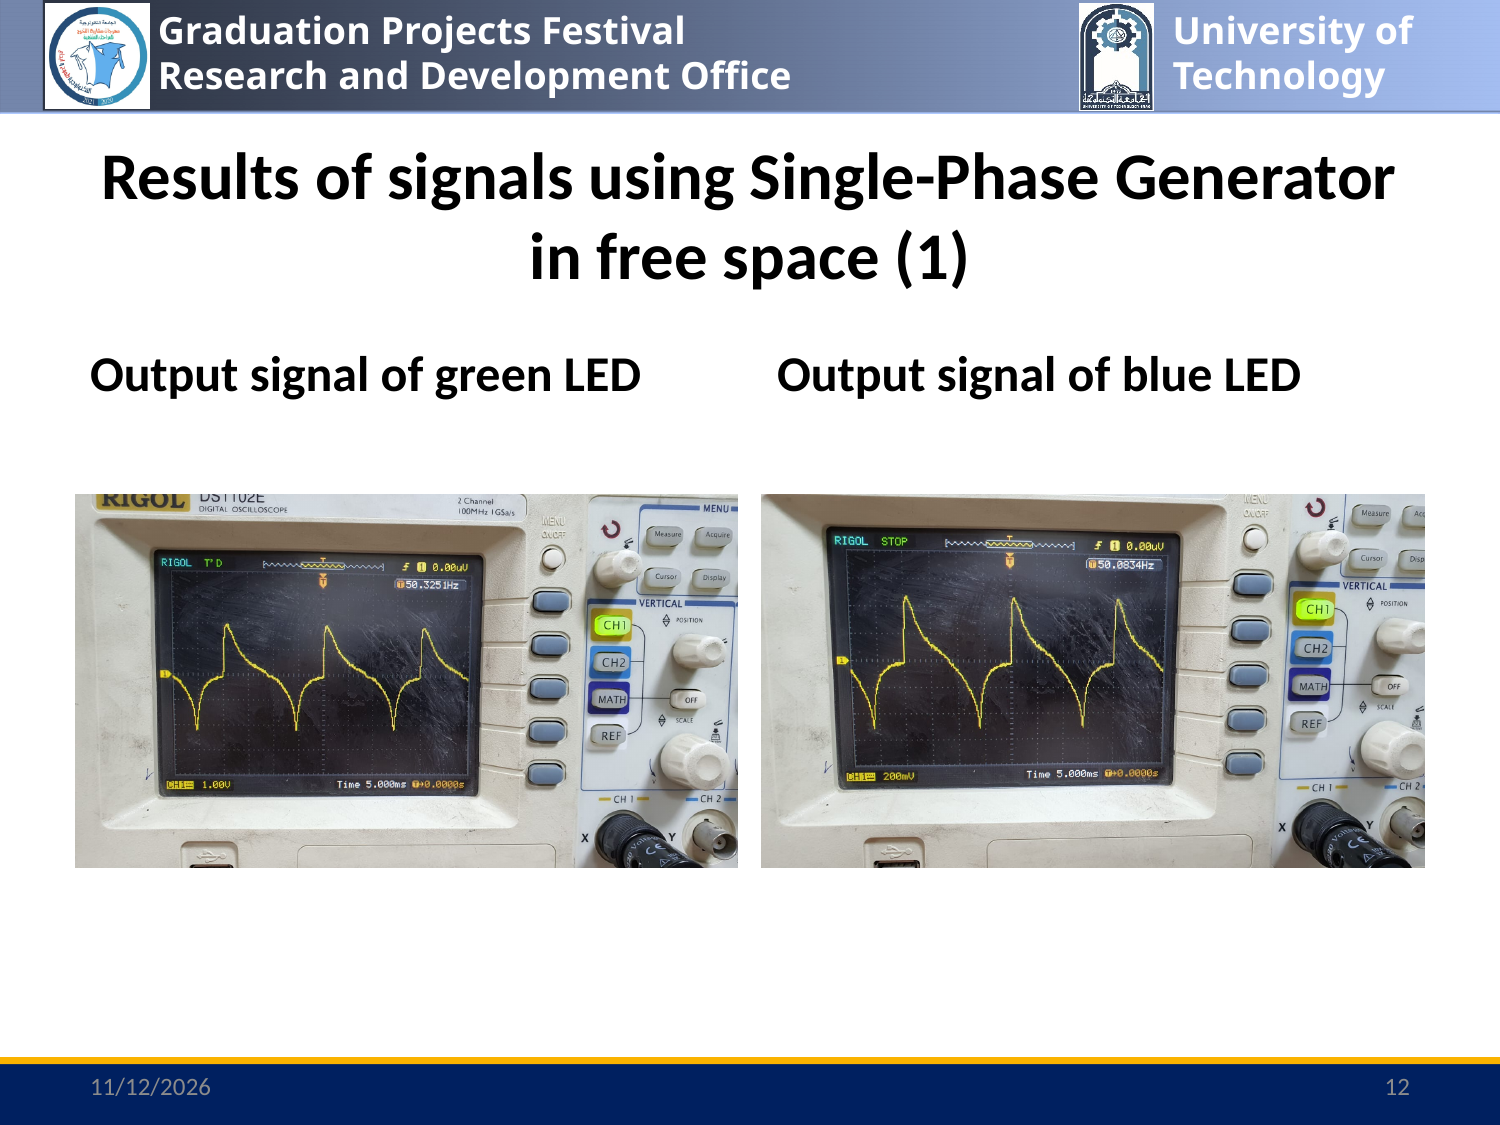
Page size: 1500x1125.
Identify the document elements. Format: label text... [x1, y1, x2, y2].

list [74, 494, 738, 868]
list Output signal of green LED [75, 304, 738, 410]
list Output signal of blue LED [761, 304, 1425, 410]
footer [512, 1055, 988, 1116]
picture [1079, 3, 1154, 111]
title Results of signals using Single-Phase Generator in free space (1) [75, 125, 1425, 233]
slide_number 12 [1074, 1055, 1425, 1116]
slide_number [75, 1055, 425, 1116]
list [761, 494, 1426, 868]
picture [45, 3, 150, 109]
